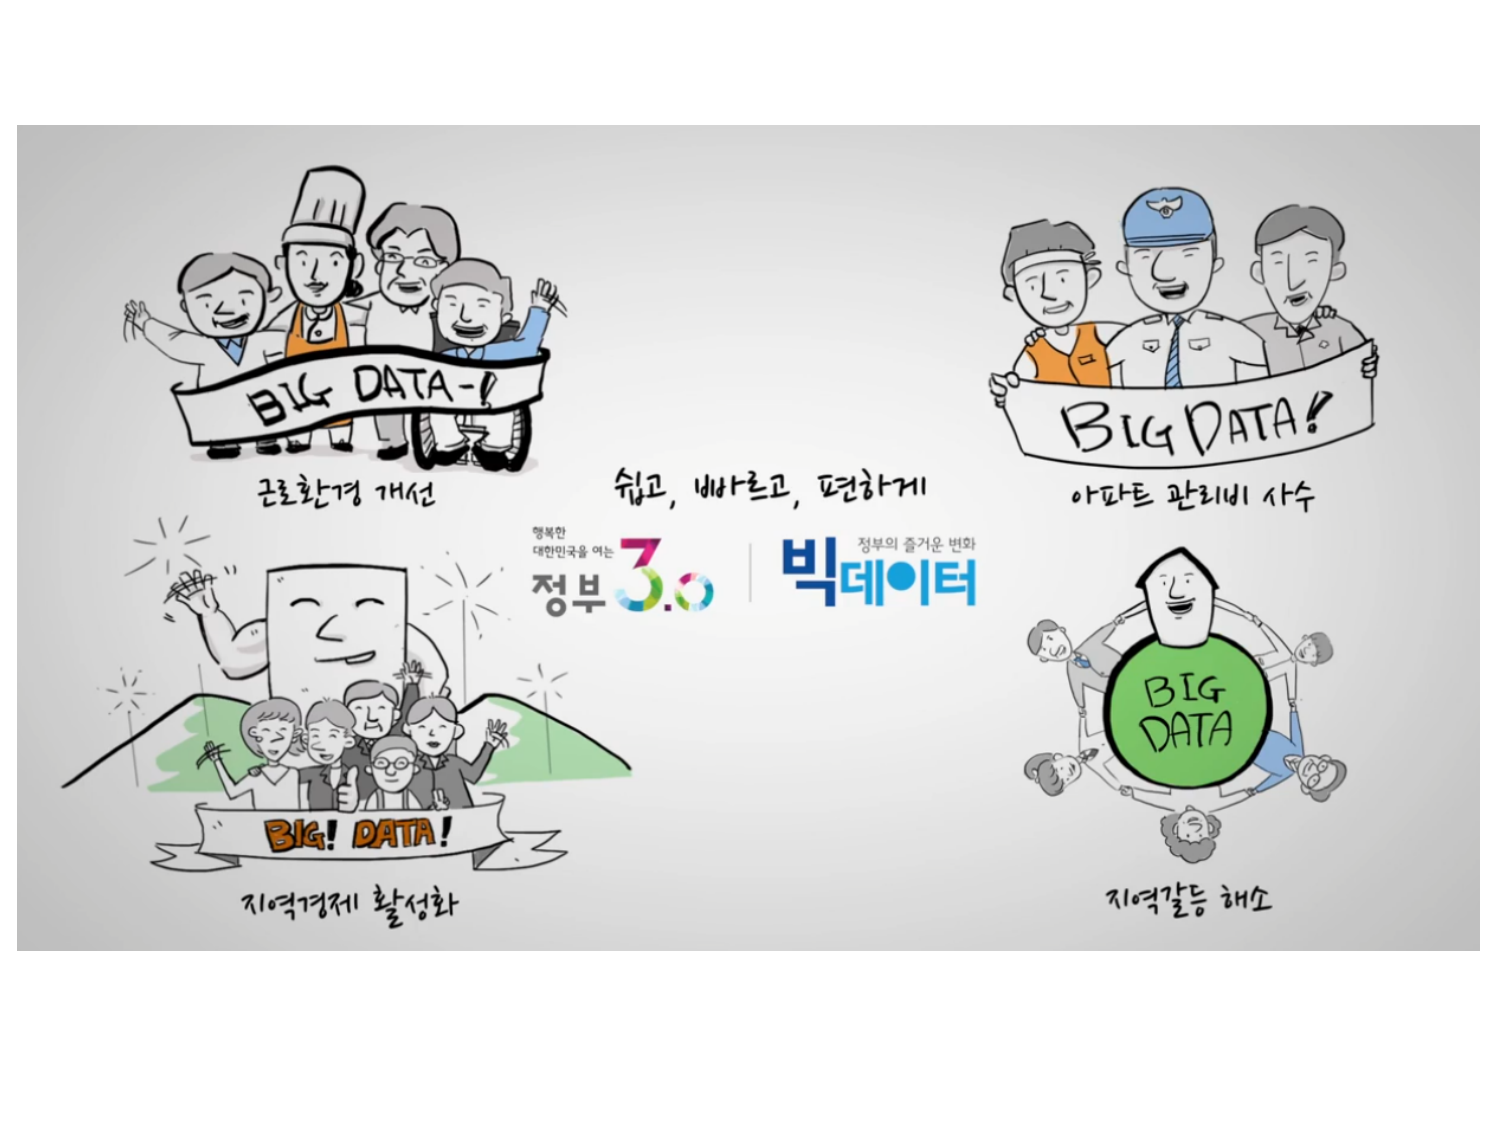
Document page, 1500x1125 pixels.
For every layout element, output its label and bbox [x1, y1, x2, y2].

picture [17, 125, 1480, 952]
